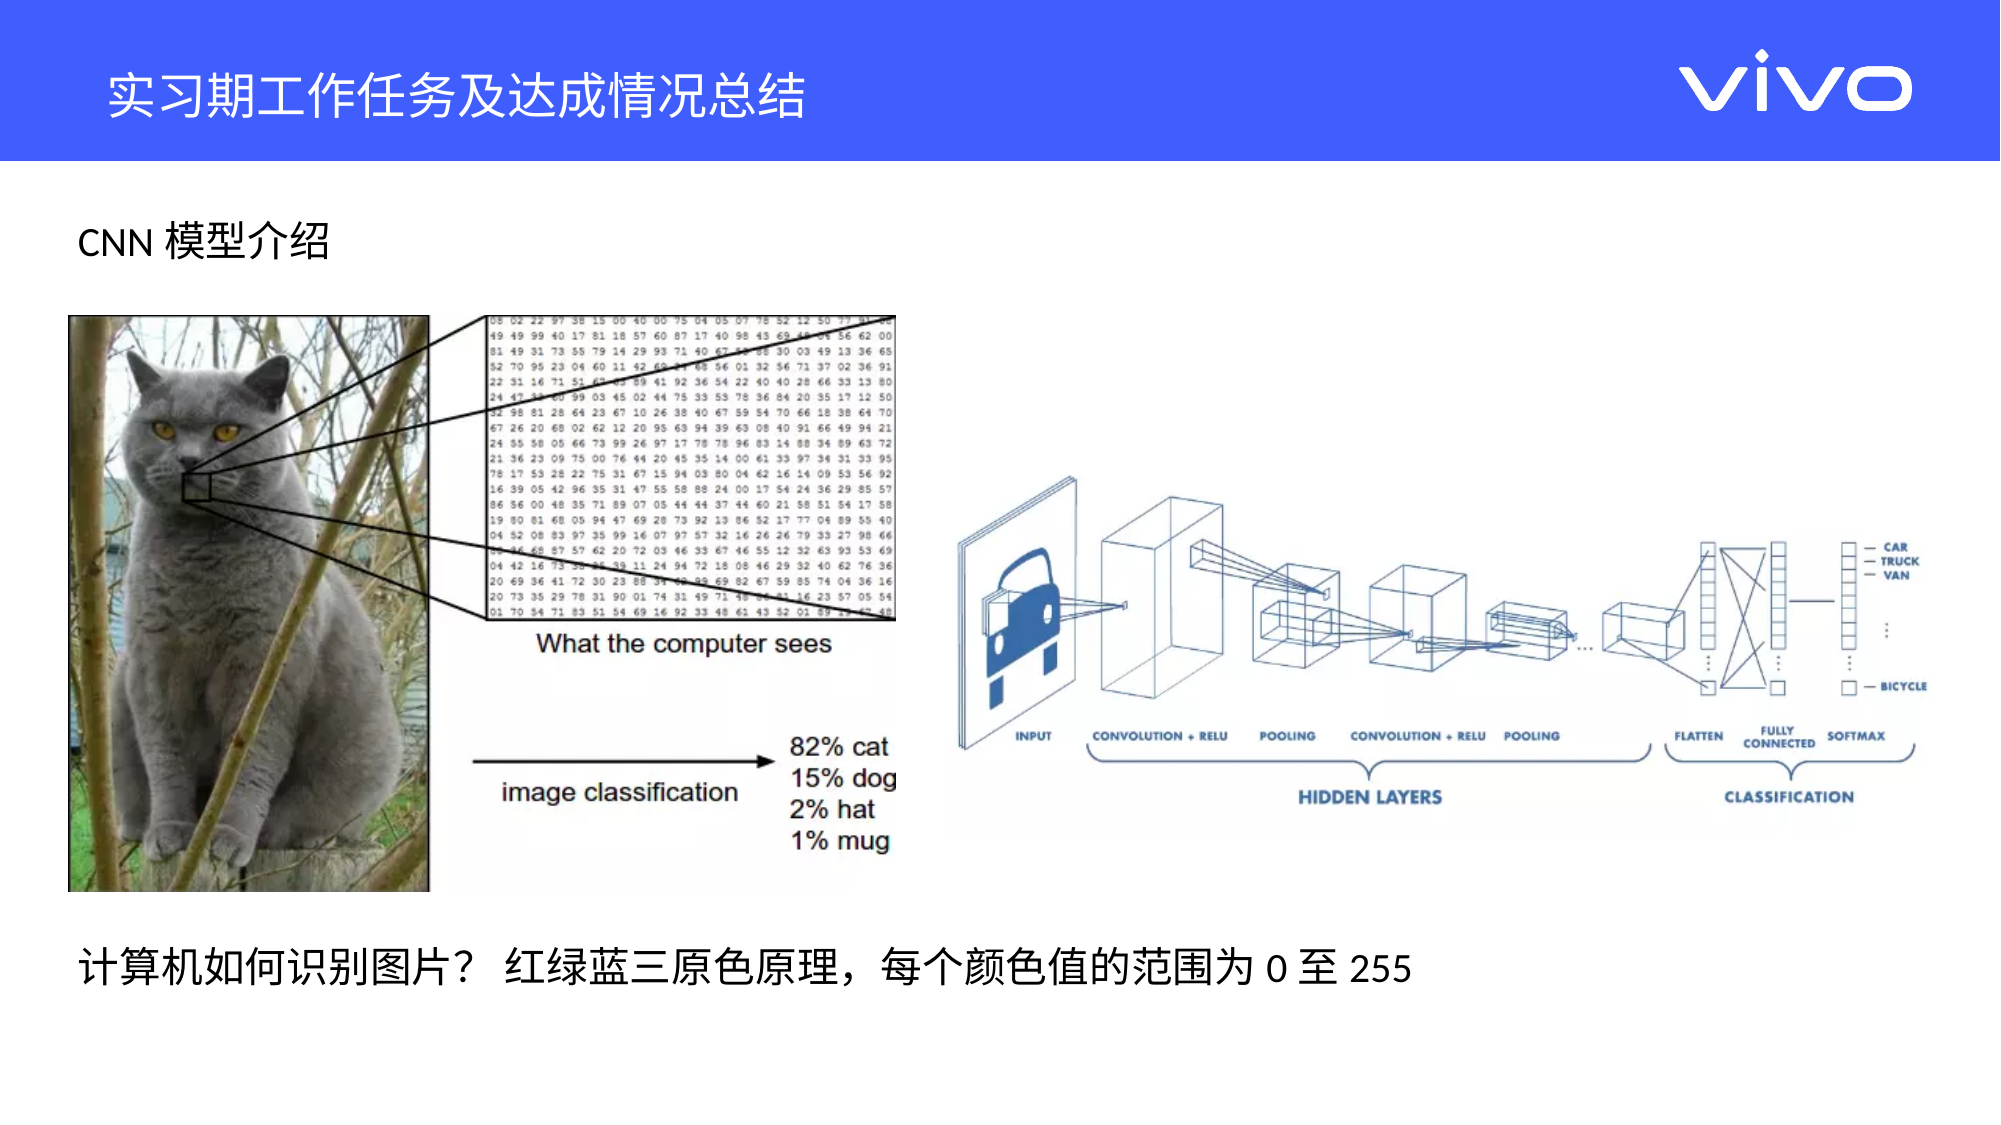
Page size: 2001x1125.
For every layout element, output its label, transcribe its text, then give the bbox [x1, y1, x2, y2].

picture [0, 0, 2000, 161]
text_box 计算机如何识别图片？ 红绿蓝三原色原理，每个颜色值的范围为0至255 [63, 933, 1510, 999]
text_box CNN模型介绍 [63, 207, 749, 273]
picture [68, 315, 896, 892]
picture [943, 380, 1969, 838]
